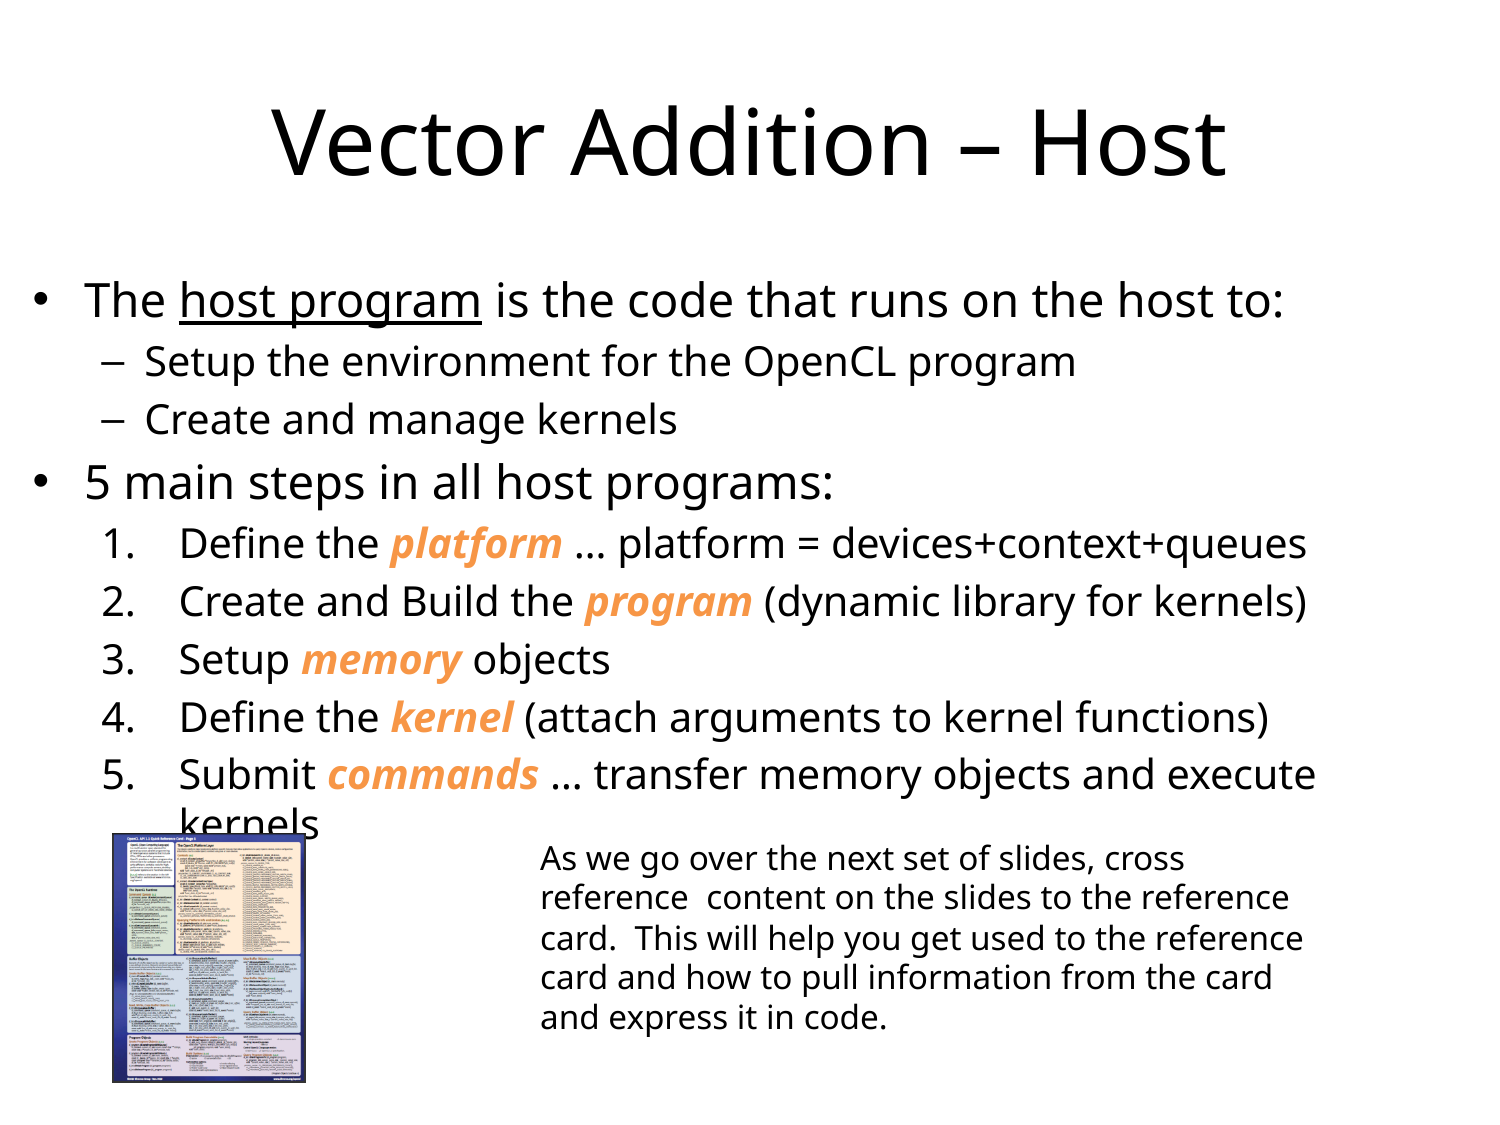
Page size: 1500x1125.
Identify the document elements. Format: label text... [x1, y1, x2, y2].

title Vector Addition – Host [75, 45, 1425, 233]
picture [111, 833, 306, 1083]
text_box As we go over the next set of slides, cross reference content on the slides to the reference card. This will help you get used to the reference card and how to pull information from the card and express it in code. [525, 829, 1341, 1084]
list The host program is the code that runs on the host to: Setup the environment for the OpenCL program Create and manage kernels 5 main steps in all host programs: Define the platform … platform = devices+context+queues Create and Build the program (dynamic library for kernels) Setup memory objects Define the kernel (attach arguments to kernel functions) Submit commands … transfer memory objects and execute kernels [17, 262, 1471, 870]
